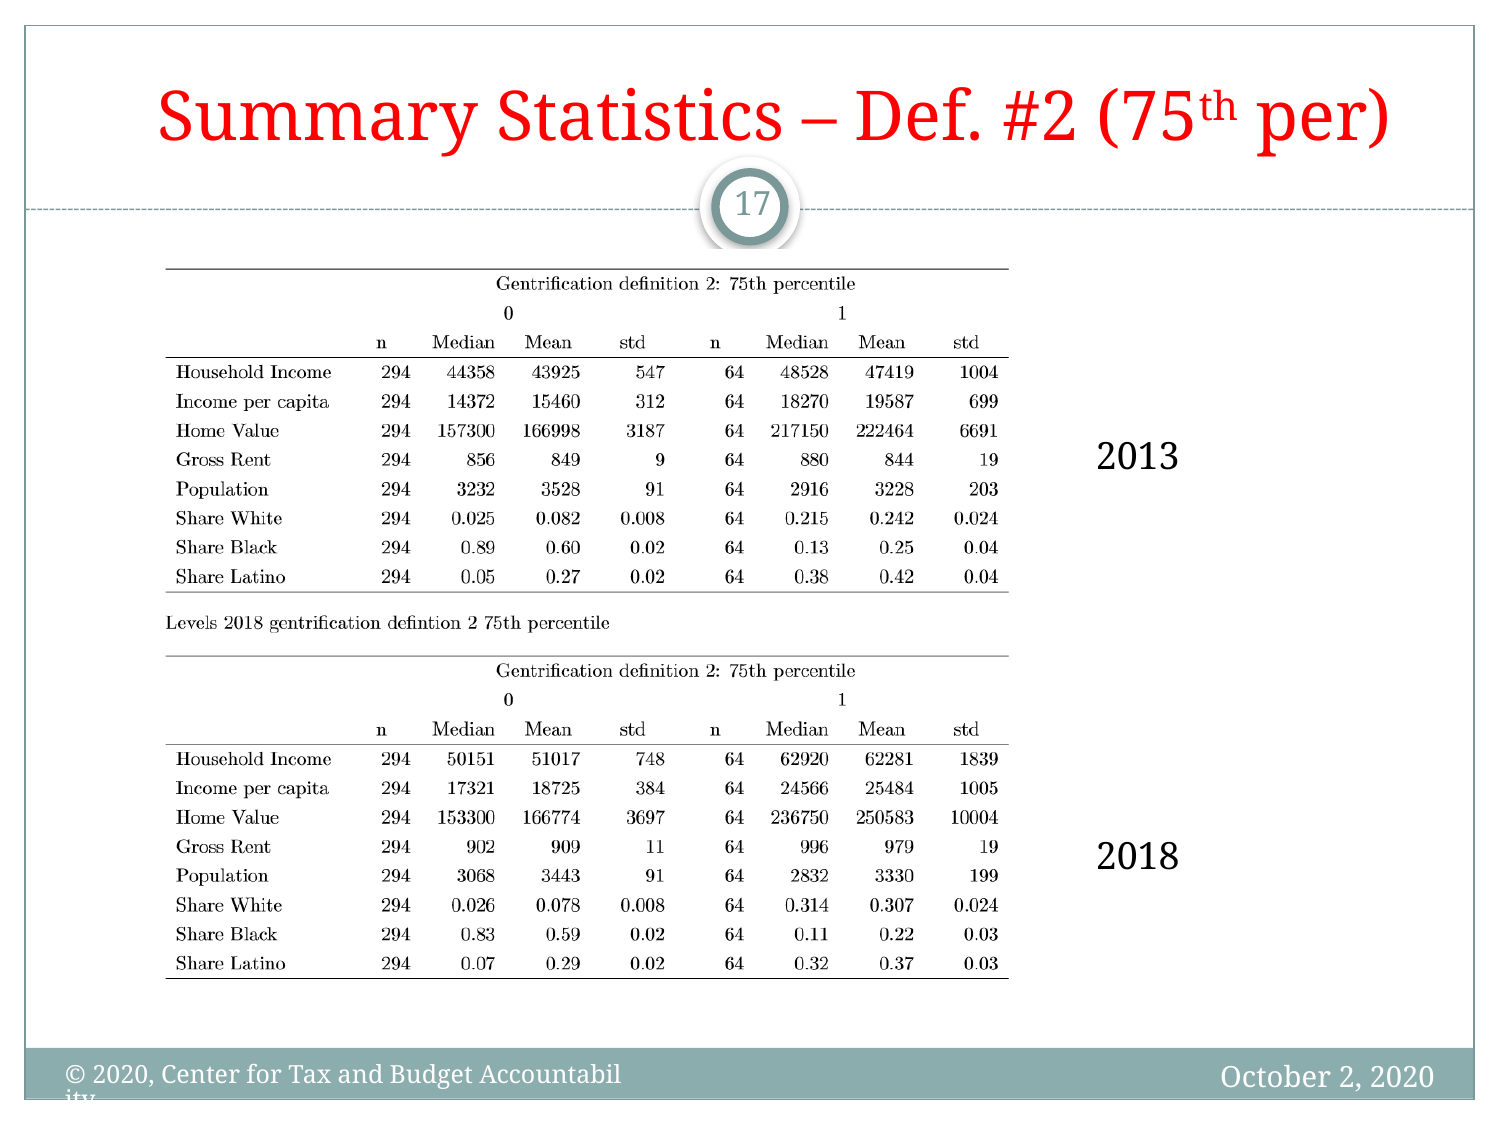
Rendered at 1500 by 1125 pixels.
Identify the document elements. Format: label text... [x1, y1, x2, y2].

text_box 2013 [1081, 424, 1444, 485]
text_box Summary Statistics – Def. #2 (75th per) [74, 37, 1475, 162]
slide_number 17 [715, 168, 791, 241]
text_box 2018 [1081, 824, 1444, 885]
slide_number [950, 1050, 1450, 1111]
picture [112, 249, 1051, 989]
footer © 2020, Center for Tax and Budget Accountability [50, 1051, 638, 1112]
